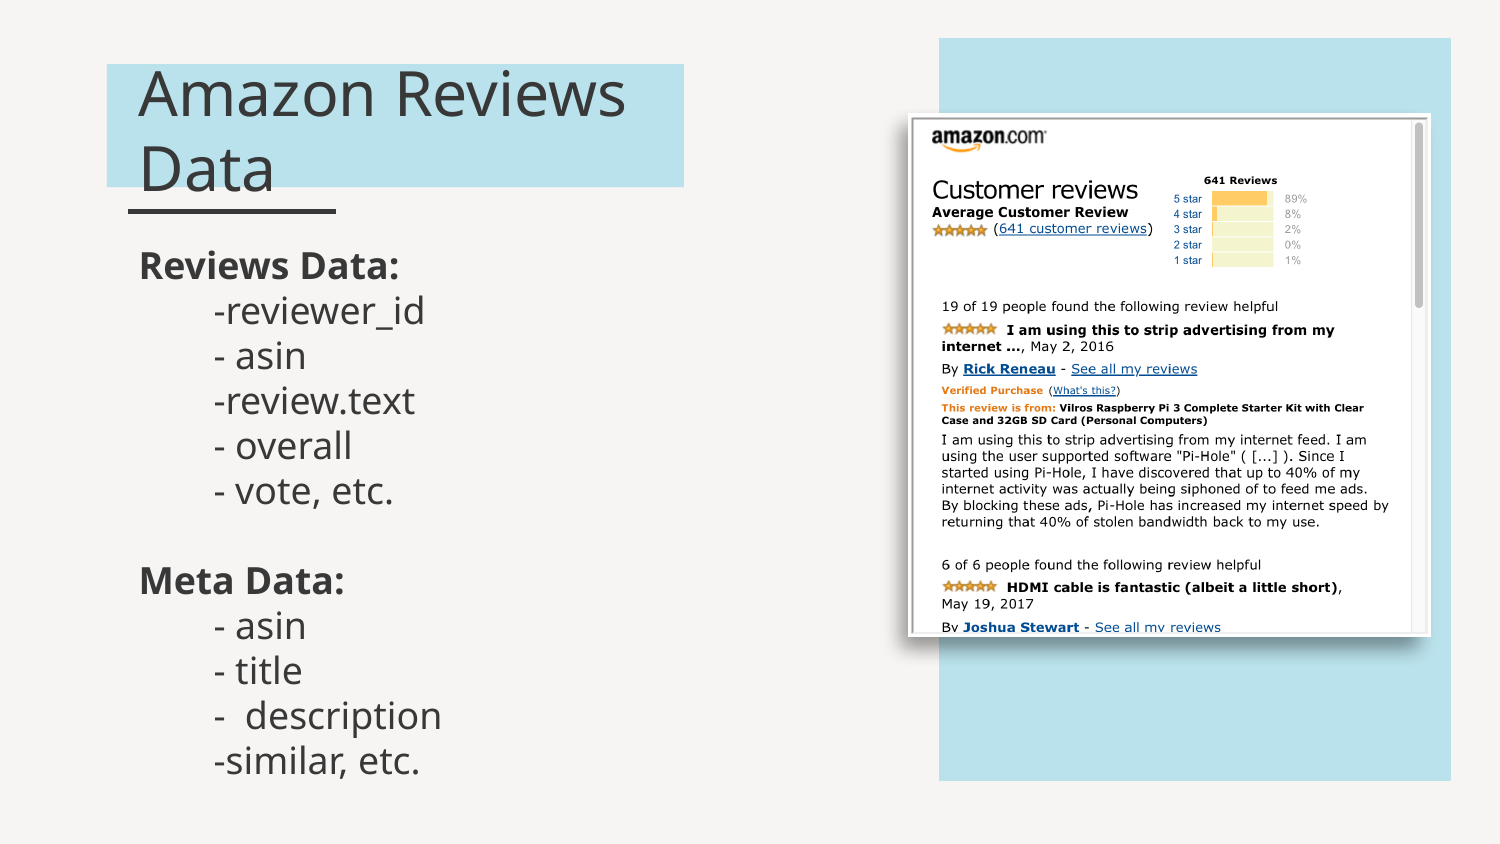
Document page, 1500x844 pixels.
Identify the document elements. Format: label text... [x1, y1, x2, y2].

subtitle Reviews Data: -reviewer_id - asin -review.text - overall - vote, etc. Meta Data: - asin - title - description -similar, etc. [123, 227, 869, 672]
text_box [106, 64, 123, 188]
text_box [939, 38, 1451, 781]
title Amazon Reviews Data [123, 38, 756, 227]
picture [908, 112, 1432, 637]
